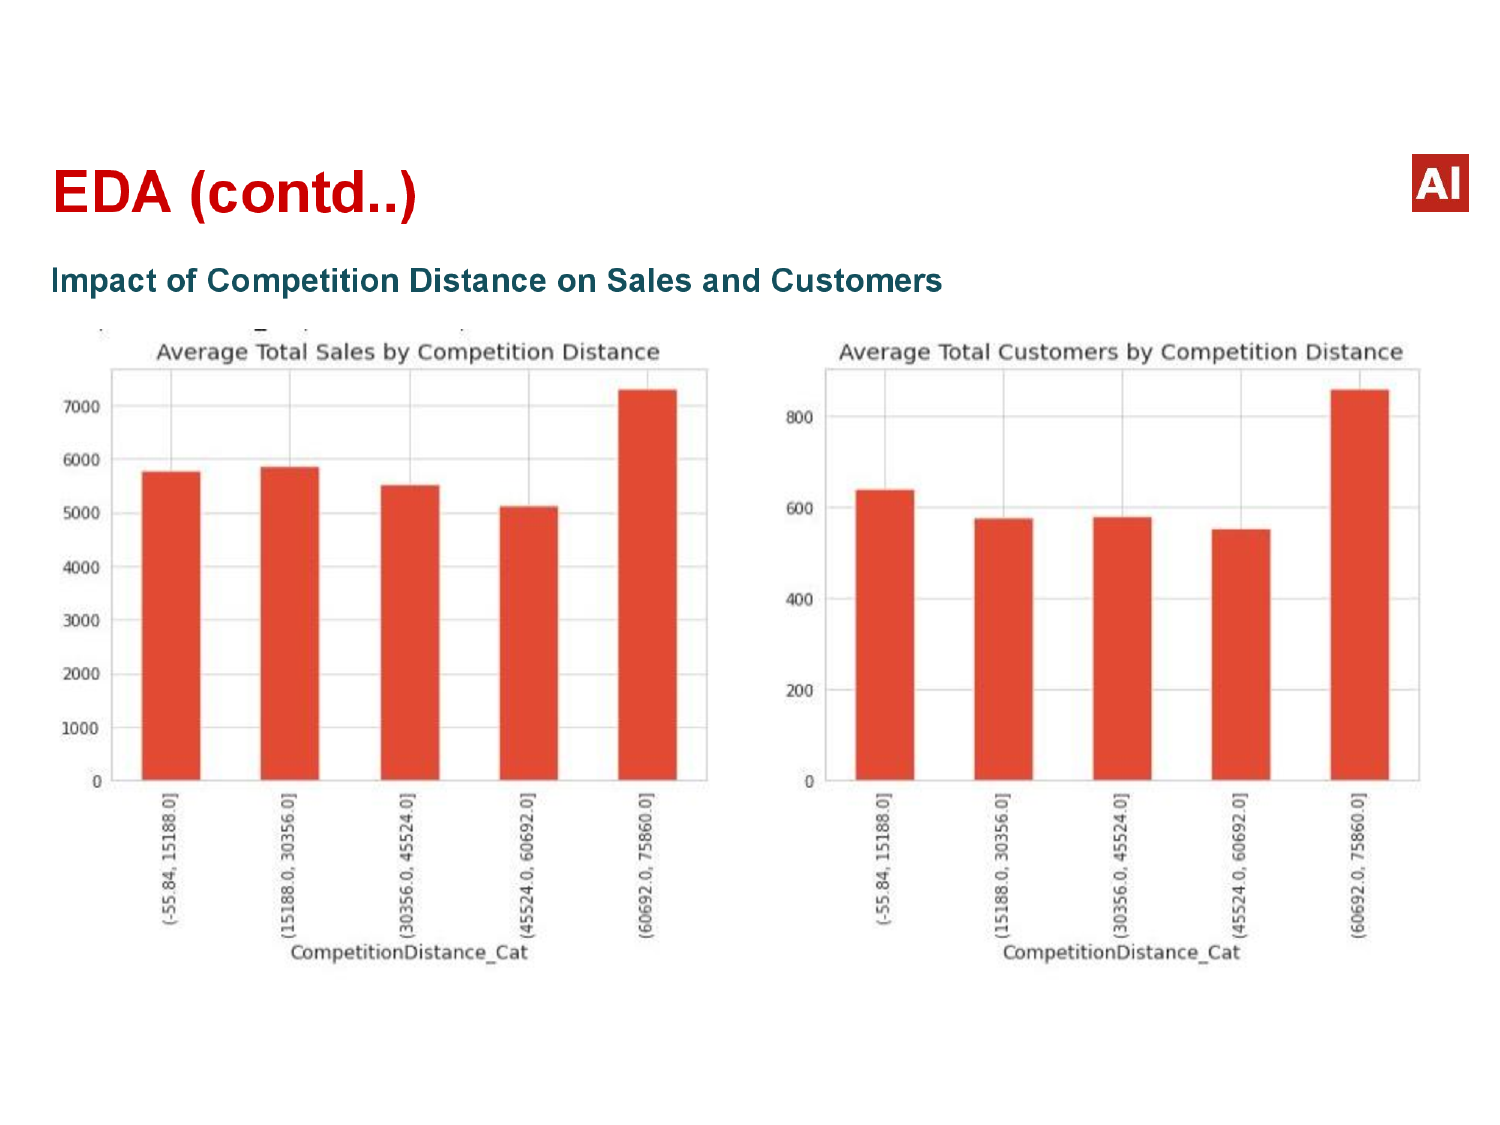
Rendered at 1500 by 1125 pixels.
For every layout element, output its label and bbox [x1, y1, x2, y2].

picture [0, 141, 1500, 987]
